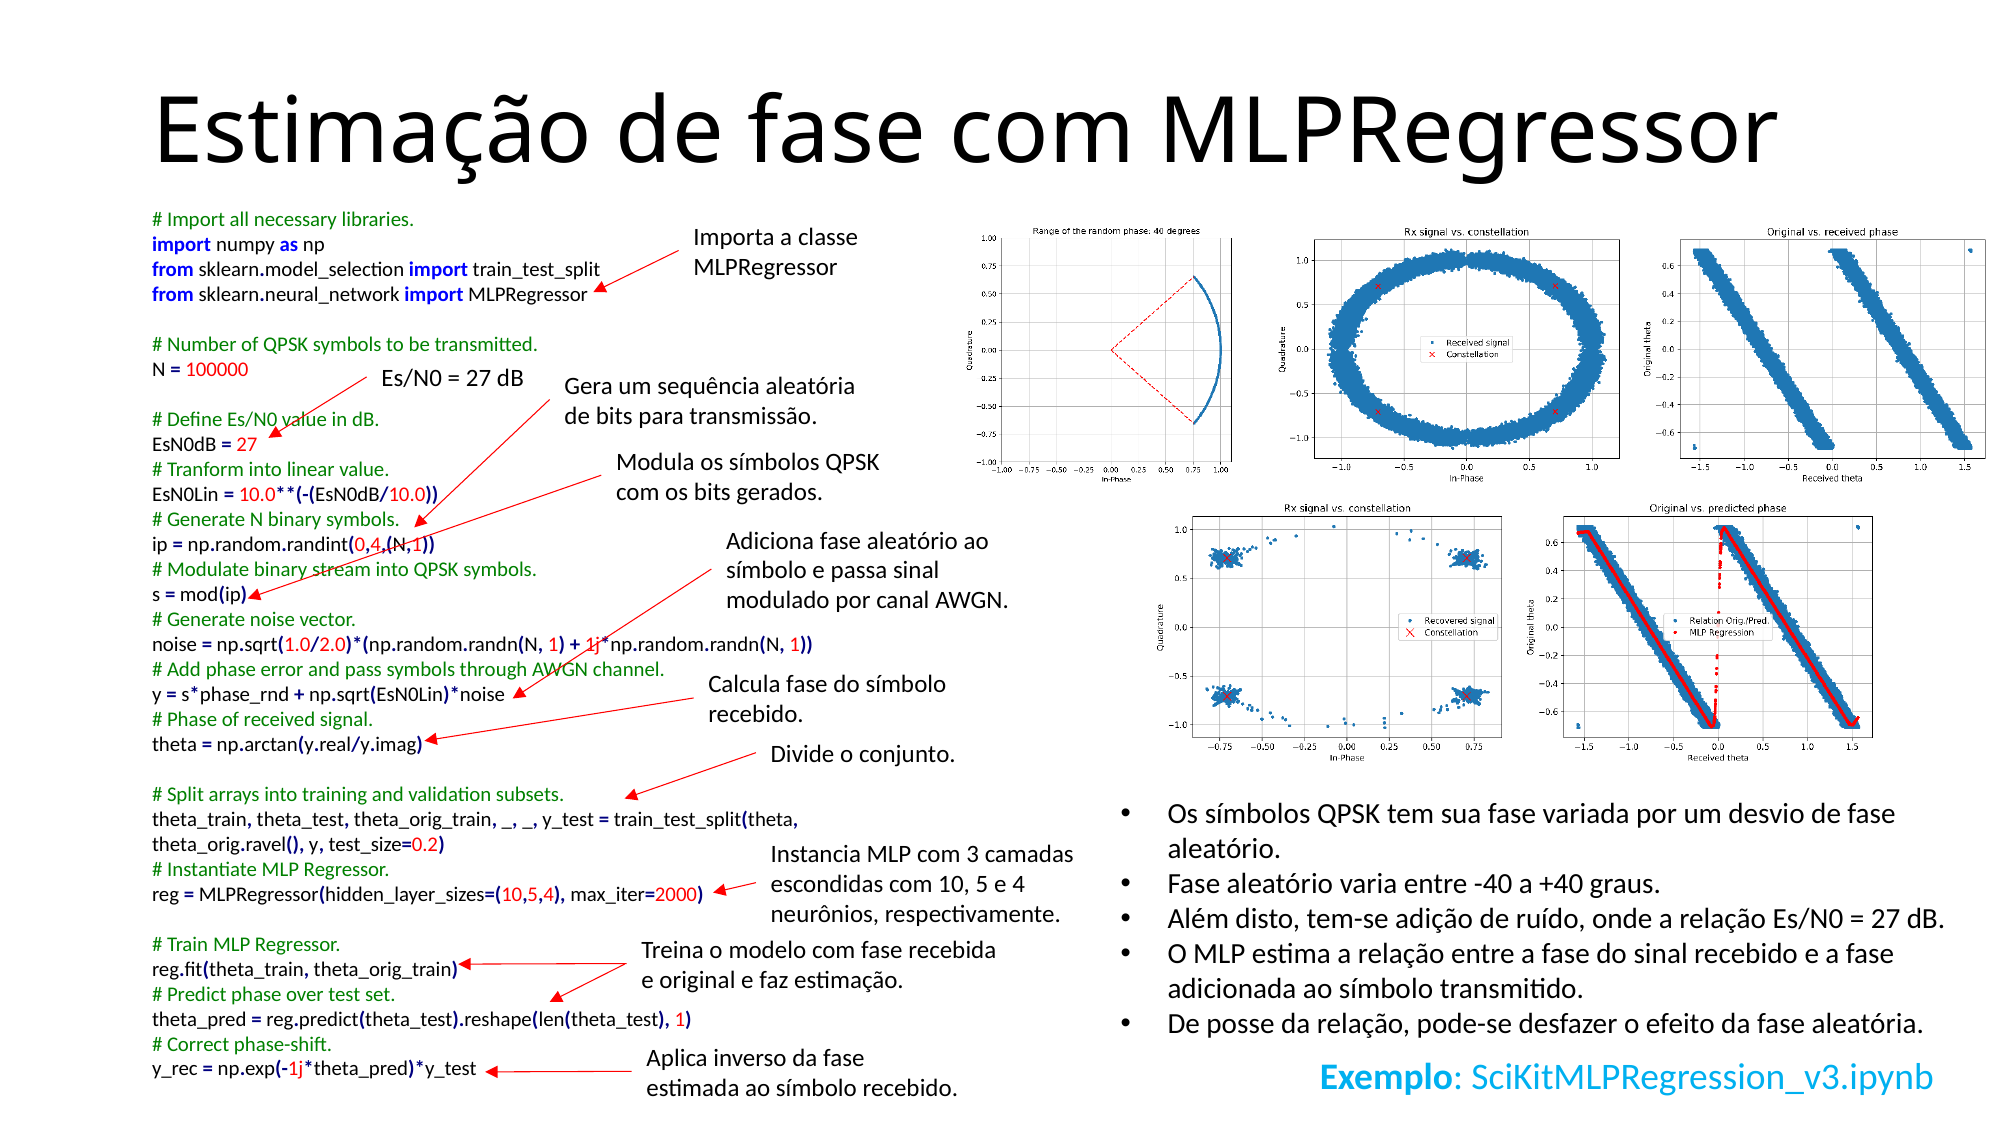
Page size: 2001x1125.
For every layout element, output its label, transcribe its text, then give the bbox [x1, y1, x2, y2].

picture [1278, 225, 1987, 484]
text_box Exemplo: SciKitMLPRegression_v3.ipynb [1304, 1047, 1950, 1105]
picture [1155, 501, 1875, 763]
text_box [247, 475, 602, 599]
text_box Gera um sequência aleatória de bits para transmissão. [549, 362, 877, 437]
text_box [512, 569, 712, 699]
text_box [268, 377, 367, 438]
title Estimação de fase com MLPRegressor [137, 24, 1863, 242]
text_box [713, 883, 756, 893]
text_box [624, 753, 756, 799]
text_box Calcula fase do símbolo recebido. [694, 660, 1025, 736]
text_box Instancia MLP com 3 camadas escondidas com 10, 5 e 4 neurônios, respectivamente. [755, 830, 1105, 935]
text_box Importa a classe MLPRegressor [678, 213, 877, 288]
text_box Os símbolos QPSK tem sua fase variada por um desvio de fase aleatório. Fase aleatório varia entre -40 a +40 graus. Além disto, tem-se adição de ruído, onde a relação Es/N0 = 27 dB. O MLP estima a relação entre a fase do sinal recebido e a fase adicionada ao símbolo transmitido. De posse da relação, pode-se desfazer o efeito da fase aleatória. [1105, 787, 1986, 1047]
text_box Divide o conjunto. [755, 730, 975, 775]
text_box Es/N0 = 27 dB [366, 354, 550, 400]
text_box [549, 964, 625, 1002]
text_box Adiciona fase aleatório ao símbolo e passa sinal modulado por canal AWGN. [711, 516, 1042, 622]
text_box Modula os símbolos QPSK com os bits gerados. [601, 437, 901, 513]
text_box Treina o modelo com fase recebida e original e faz estimação. [626, 926, 1024, 1001]
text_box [414, 399, 550, 475]
text_box # Import all necessary libraries. import numpy as np from sklearn.model_selection import train_test_split from sklearn.neural_network import MLPRegressor # Number of QPSK symbols to be transmitted. N = 100000 # Define Es/N0 value in dB. EsN0dB = 27 # Tranform into linear value. EsN0Lin = 10.0**(-(EsN0dB/10.0)) # Generate N binary symbols. ip = np.random.randint(0,4,(N,1)) # Modulate binary stream into QPSK symbols. s = mod(ip) # Generate noise vector. noise = np.sqrt(1.0/2.0)*(np.random.randn(N, 1) + 1j*np.random.randn(N, 1)) # Add phase error and pass symbols through AWGN channel. y = s*phase_rnd + np.sqrt(EsN0Lin)*noise # Phase of received signal. theta = np.arctan(y.real/y.imag) # Split arrays into training and validation subsets. theta_train, theta_test, theta_orig_train, _, _, y_test = train_test_split(theta, theta_orig.ravel(), y, test_size=0.2) # Instantiate MLP Regressor. reg = MLPRegressor(hidden_layer_sizes=(10,5,4), max_iter=2000) # Train MLP Regressor. reg.fit(theta_train, theta_orig_train) # Predict phase over test set. theta_pred = reg.predict(theta_test).reshape(len(theta_test), 1) # Correct phase-shift. y_rec = np.exp(-1j*theta_pred)*y_test [137, 198, 833, 1088]
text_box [593, 251, 679, 293]
text_box Aplica inverso da fase estimada ao símbolo recebido. [631, 1033, 975, 1109]
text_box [424, 698, 694, 741]
picture [964, 225, 1233, 483]
